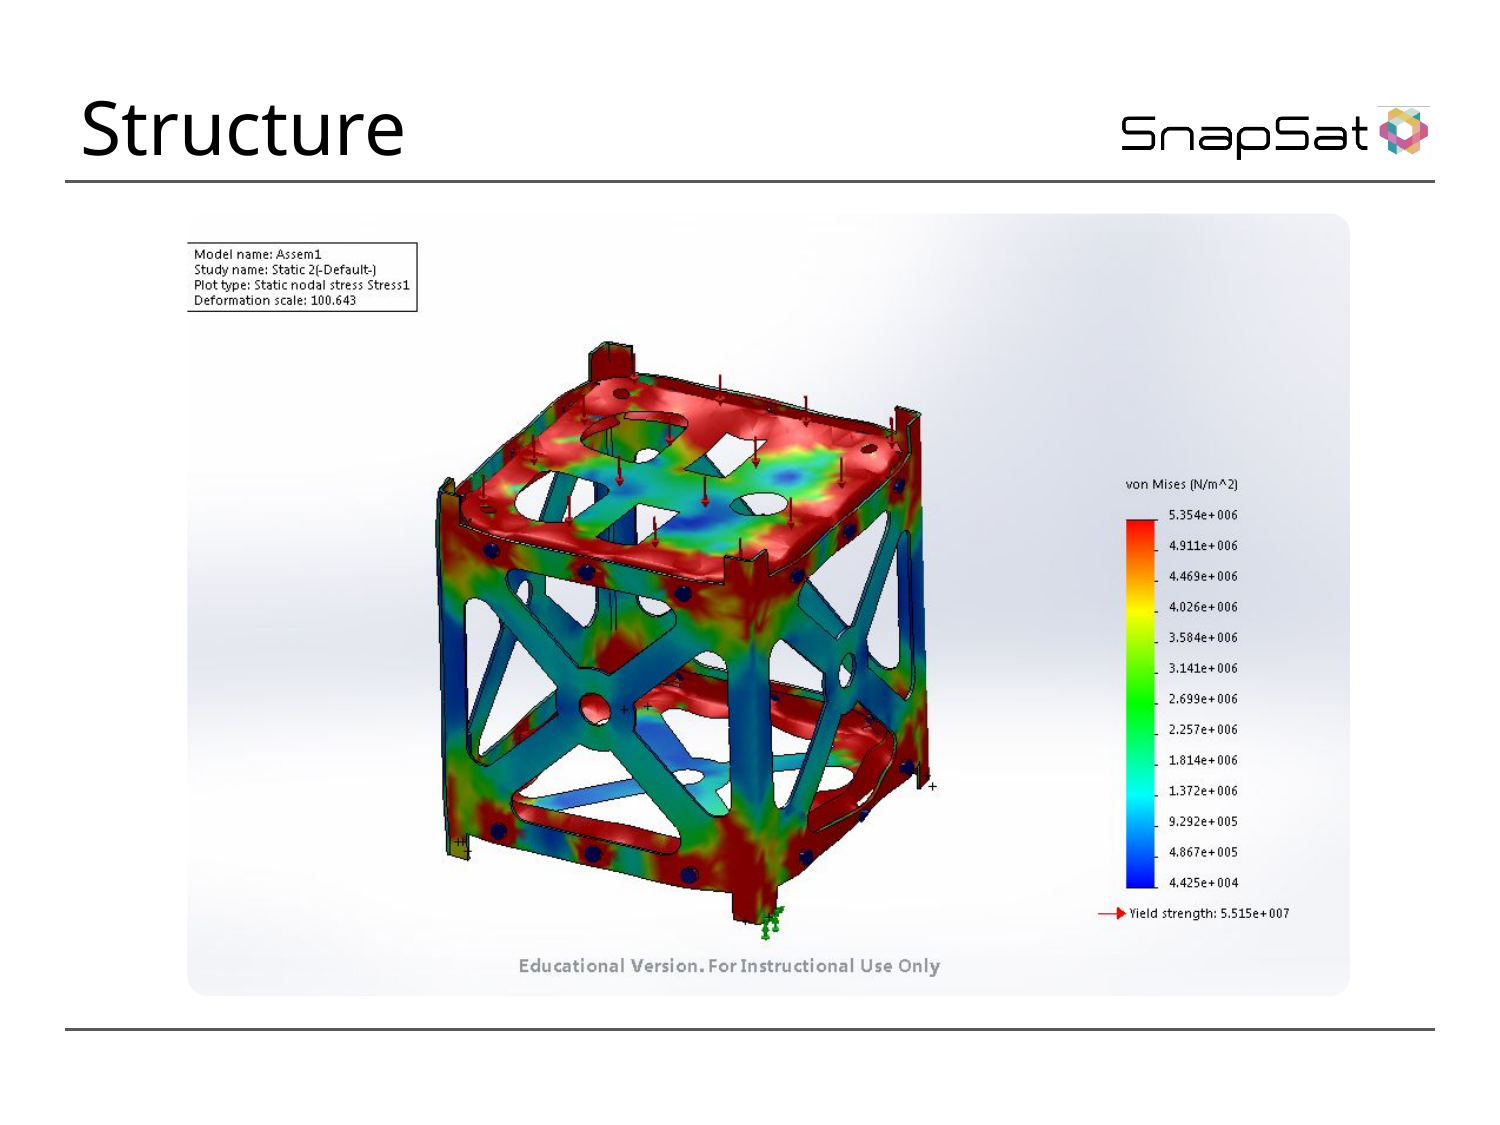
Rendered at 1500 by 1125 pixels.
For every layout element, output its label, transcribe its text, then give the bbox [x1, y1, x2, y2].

picture [187, 213, 1350, 997]
picture [1109, 99, 1435, 165]
title Structure [65, 81, 1040, 182]
